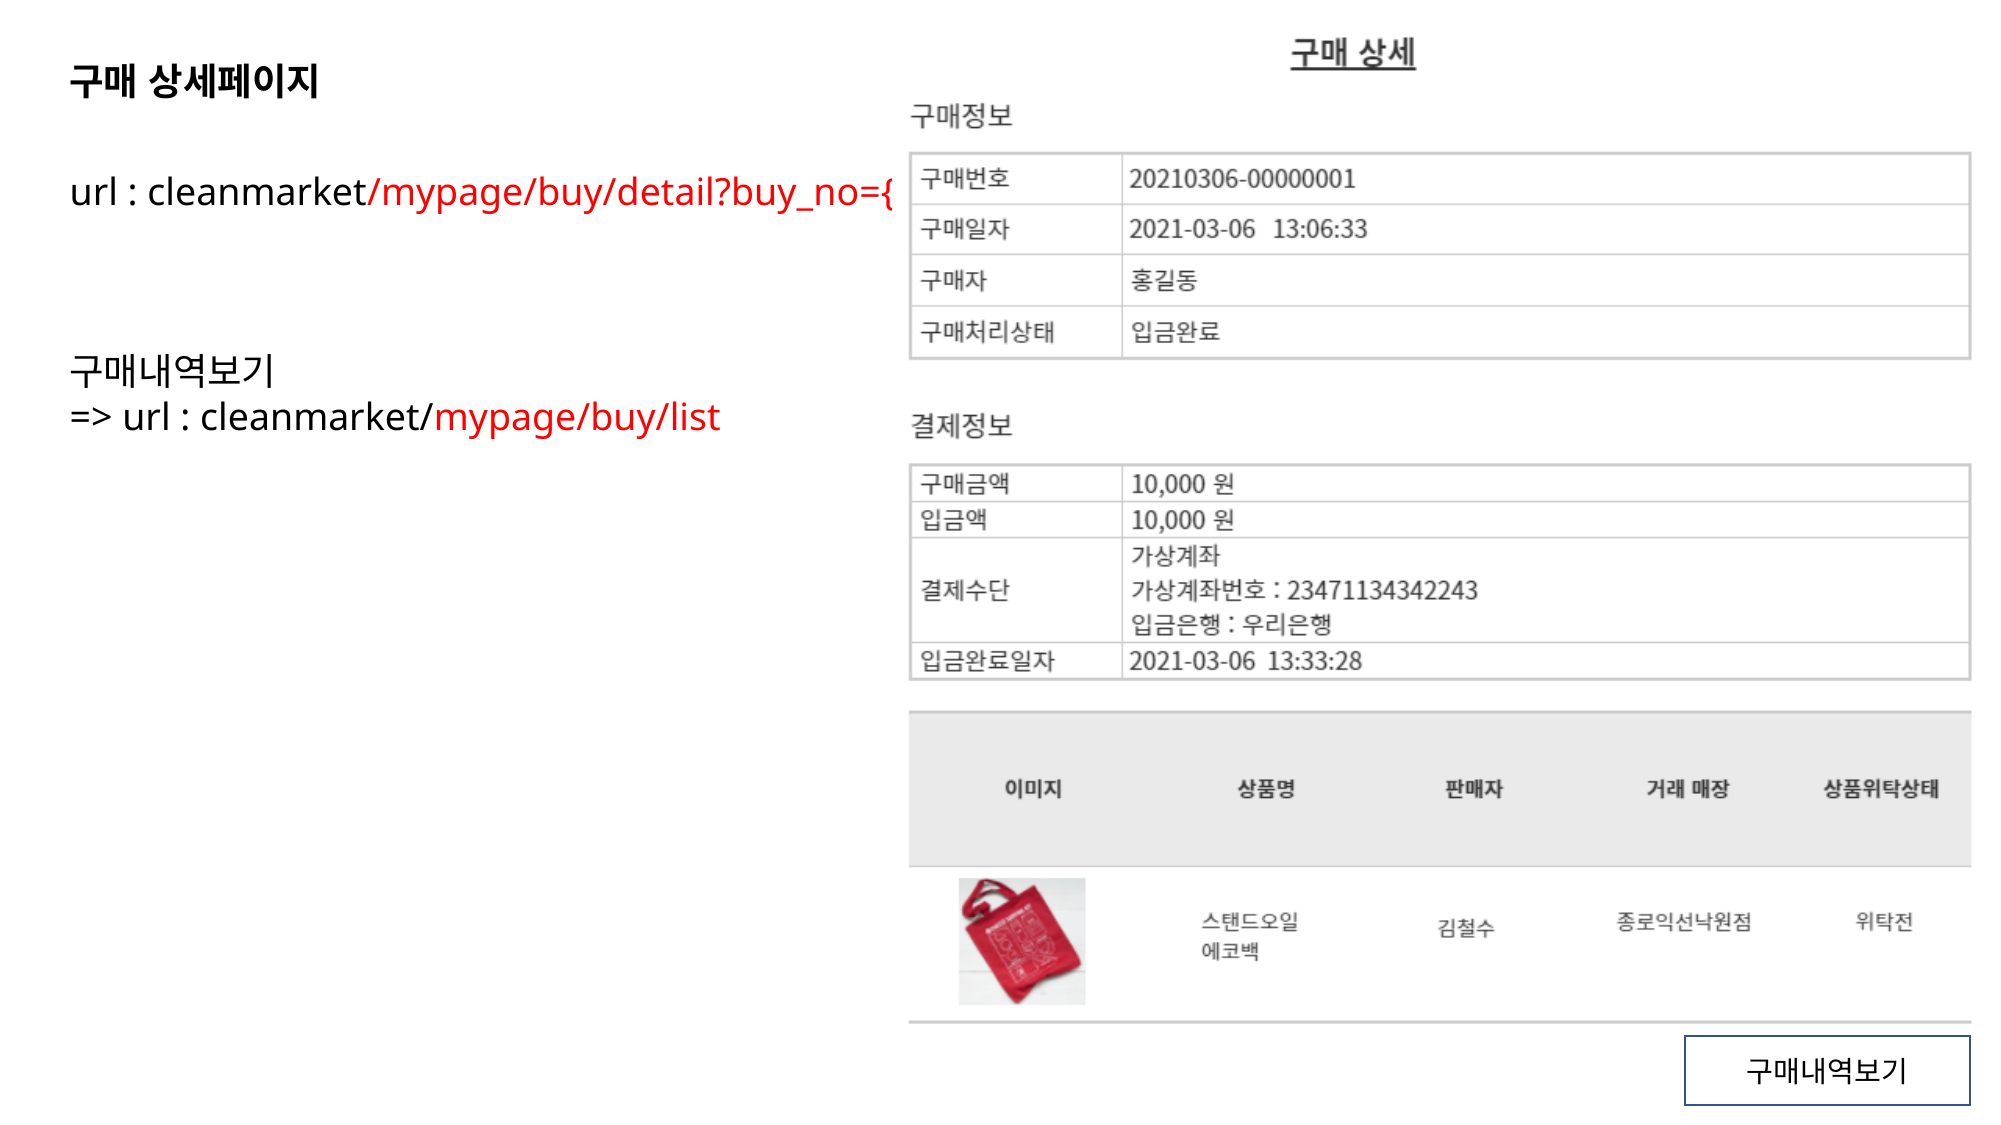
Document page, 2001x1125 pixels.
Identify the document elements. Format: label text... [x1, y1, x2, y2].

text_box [892, 19, 2000, 1105]
text_box 구매 상세페이지 [54, 50, 512, 111]
text_box url : cleanmarket/mypage/buy/detail?buy_no={} 구매내역보기 => url : cleanmarket/mypage/buy/list [54, 160, 892, 446]
